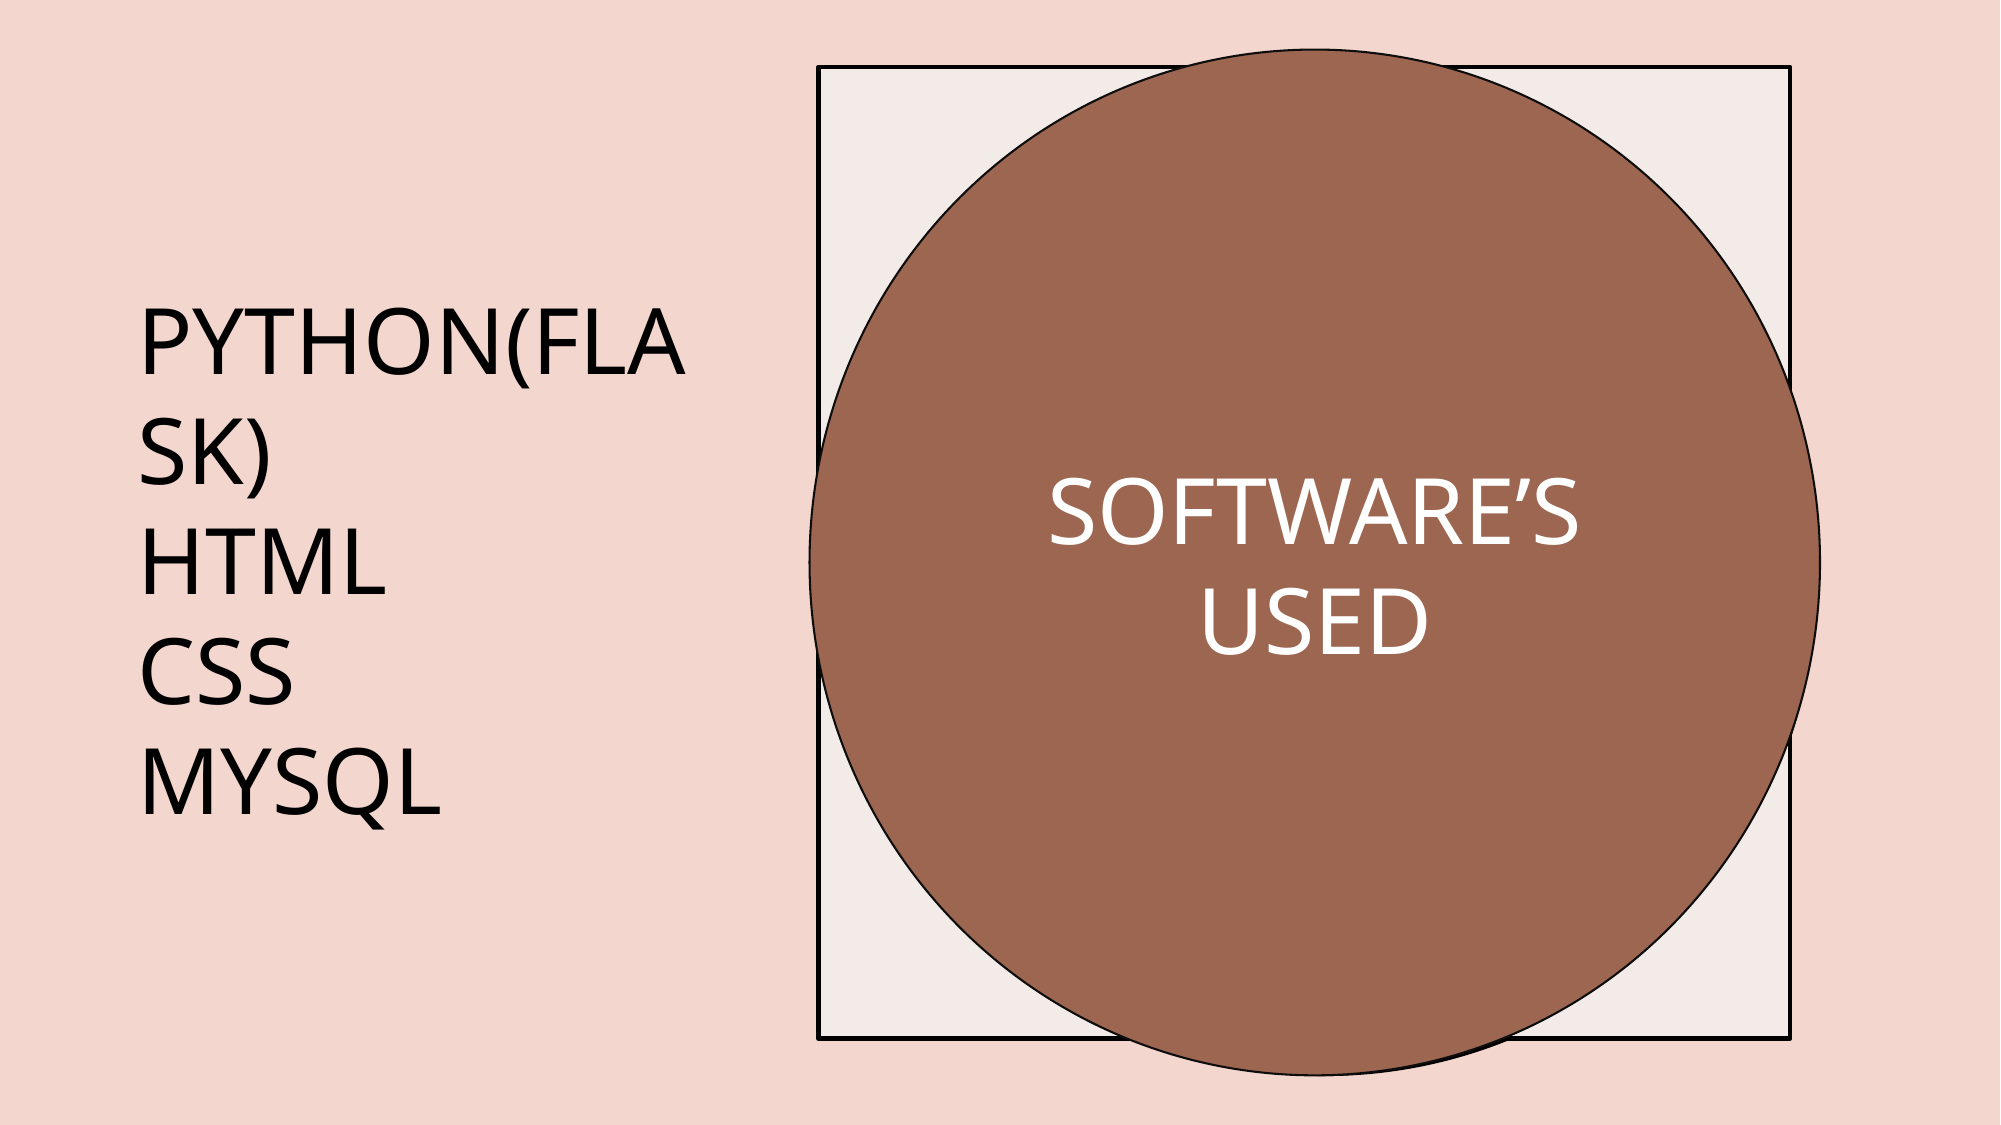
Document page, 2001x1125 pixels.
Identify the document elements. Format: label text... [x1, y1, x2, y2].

text_box SOFTWARE’S USED [1176, 48, 1453, 68]
text_box SOFTWARE’S USED [1120, 1037, 1510, 1077]
list PYTHON(FLASK) HTML CSS MYSQL [122, 275, 731, 342]
picture [820, 68, 1788, 1037]
text_box SOFTWARE’S USED [808, 453, 820, 672]
text_box SOFTWARE’S USED [1788, 379, 1822, 746]
